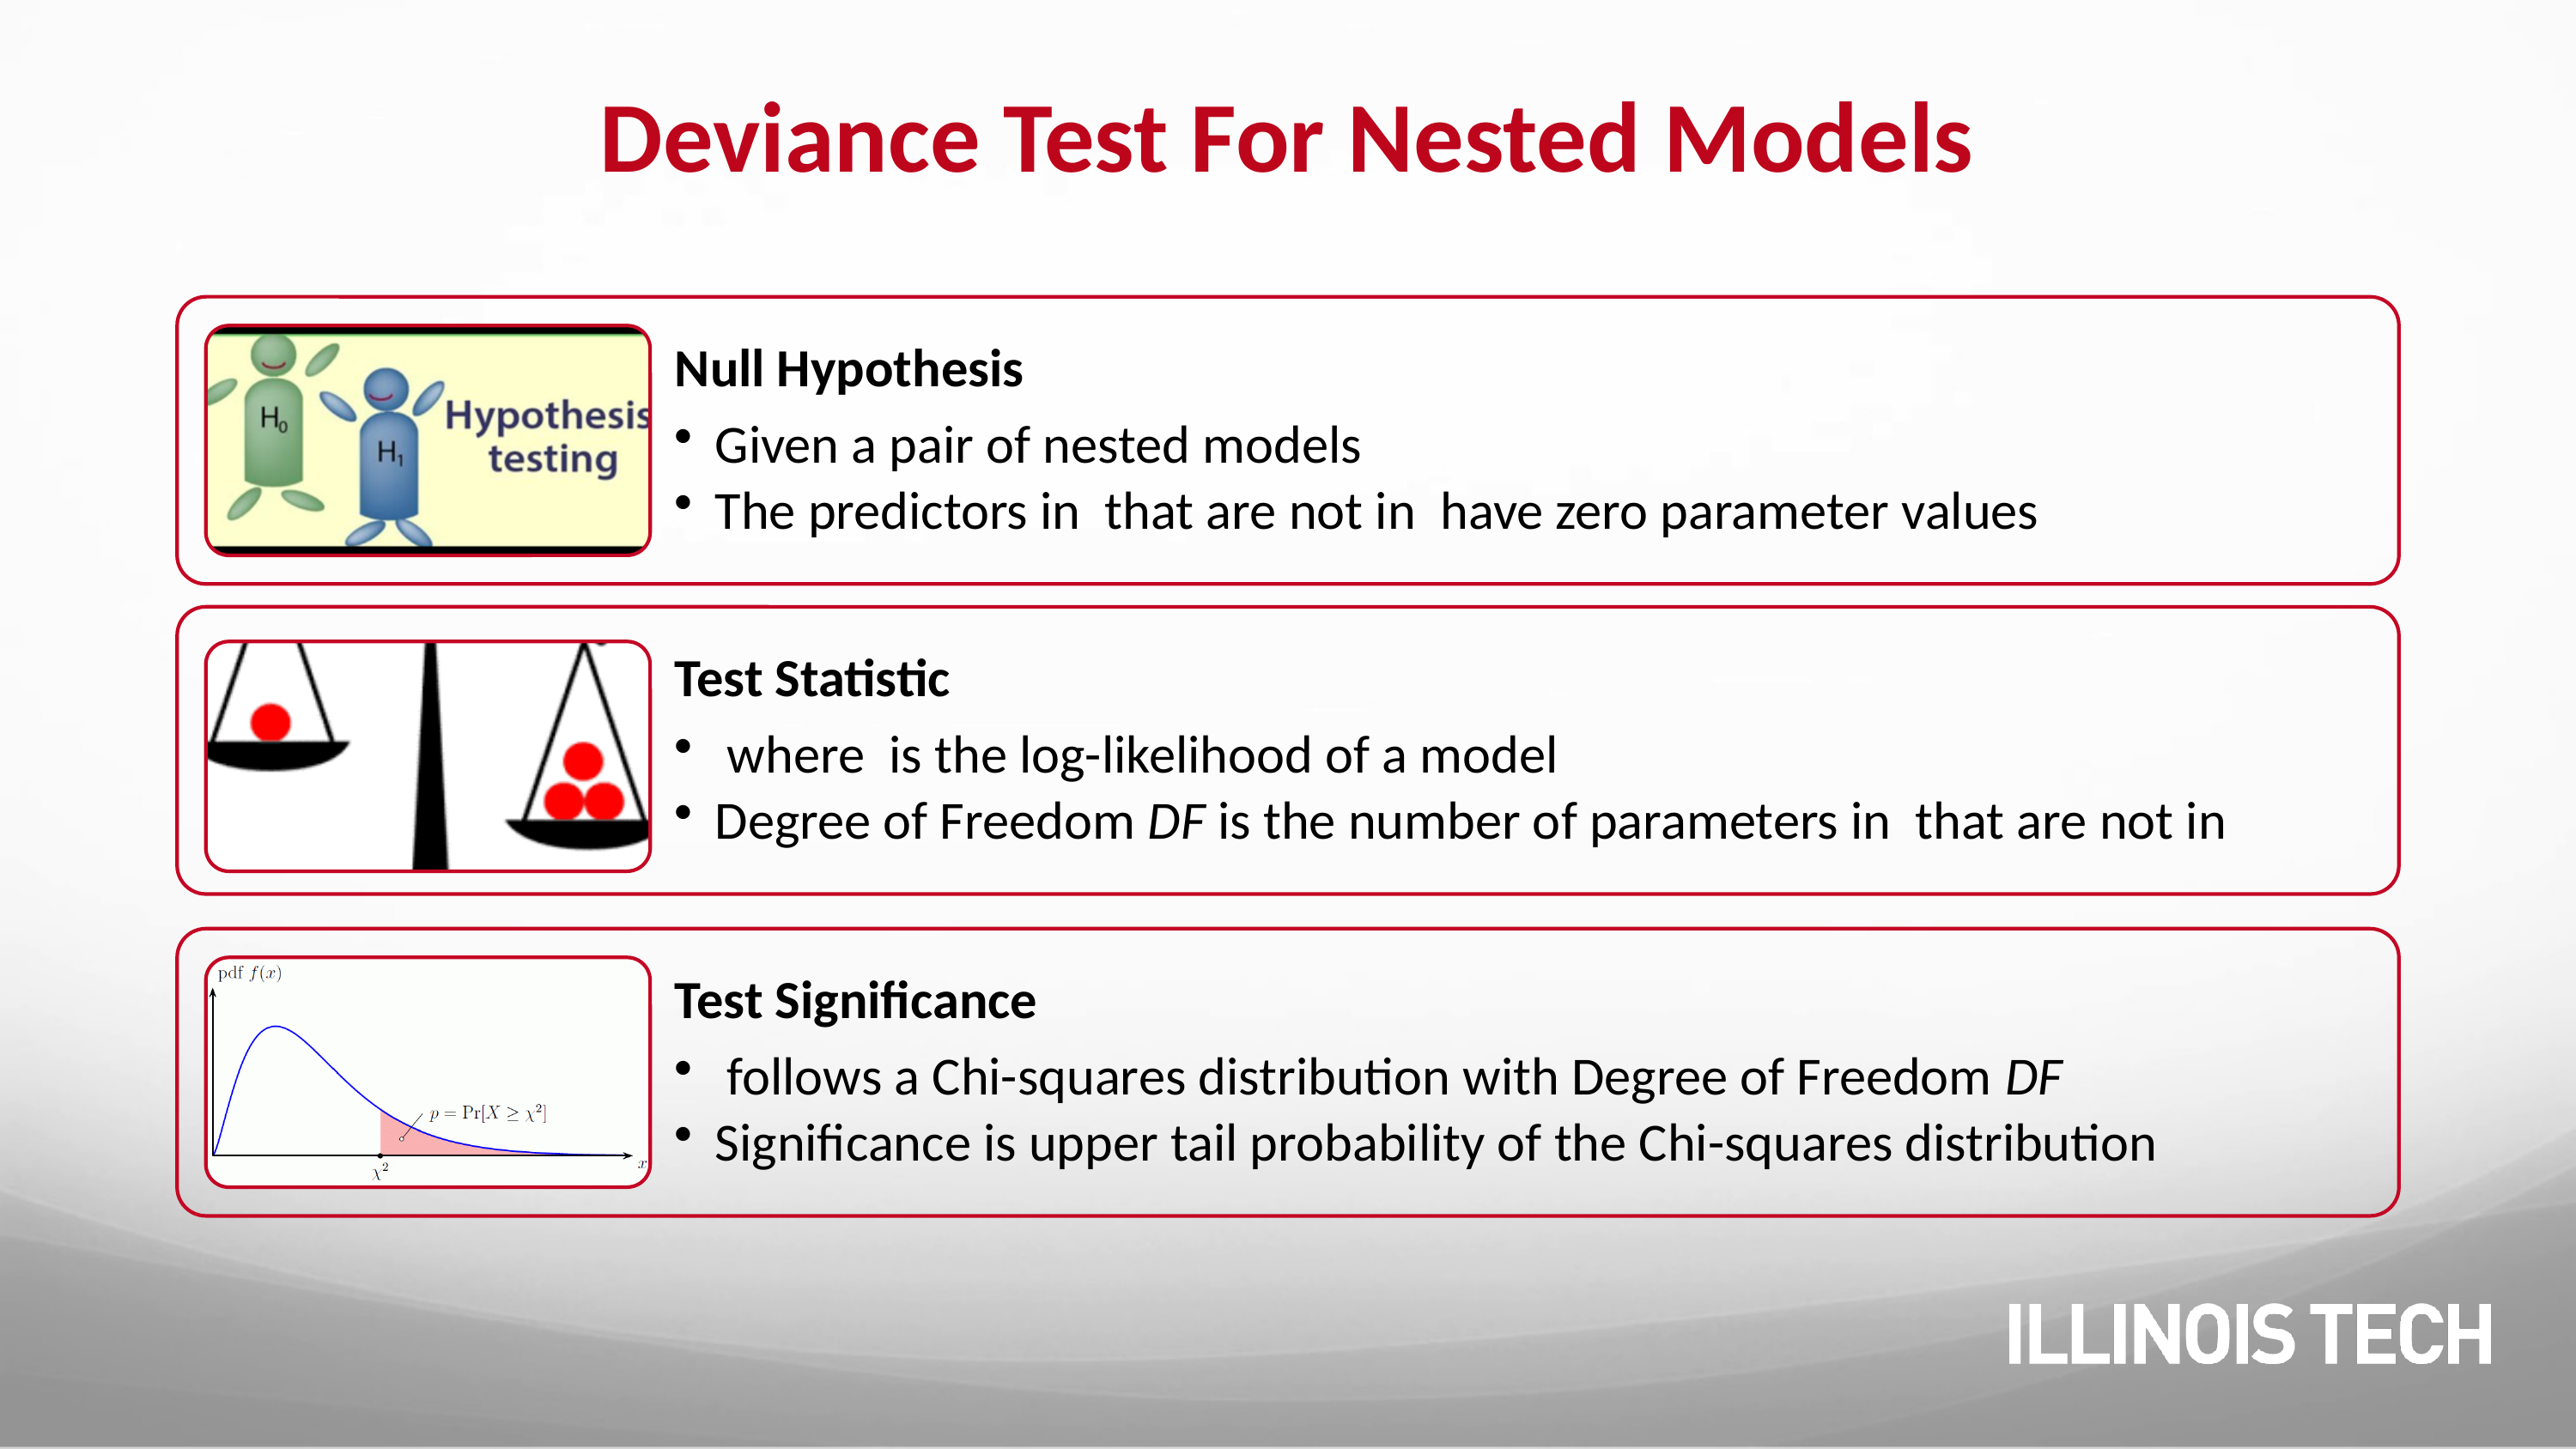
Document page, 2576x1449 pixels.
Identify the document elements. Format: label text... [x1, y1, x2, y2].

title Deviance Test For Nested Models [155, 22, 2421, 241]
picture [0, 0, 2576, 1449]
